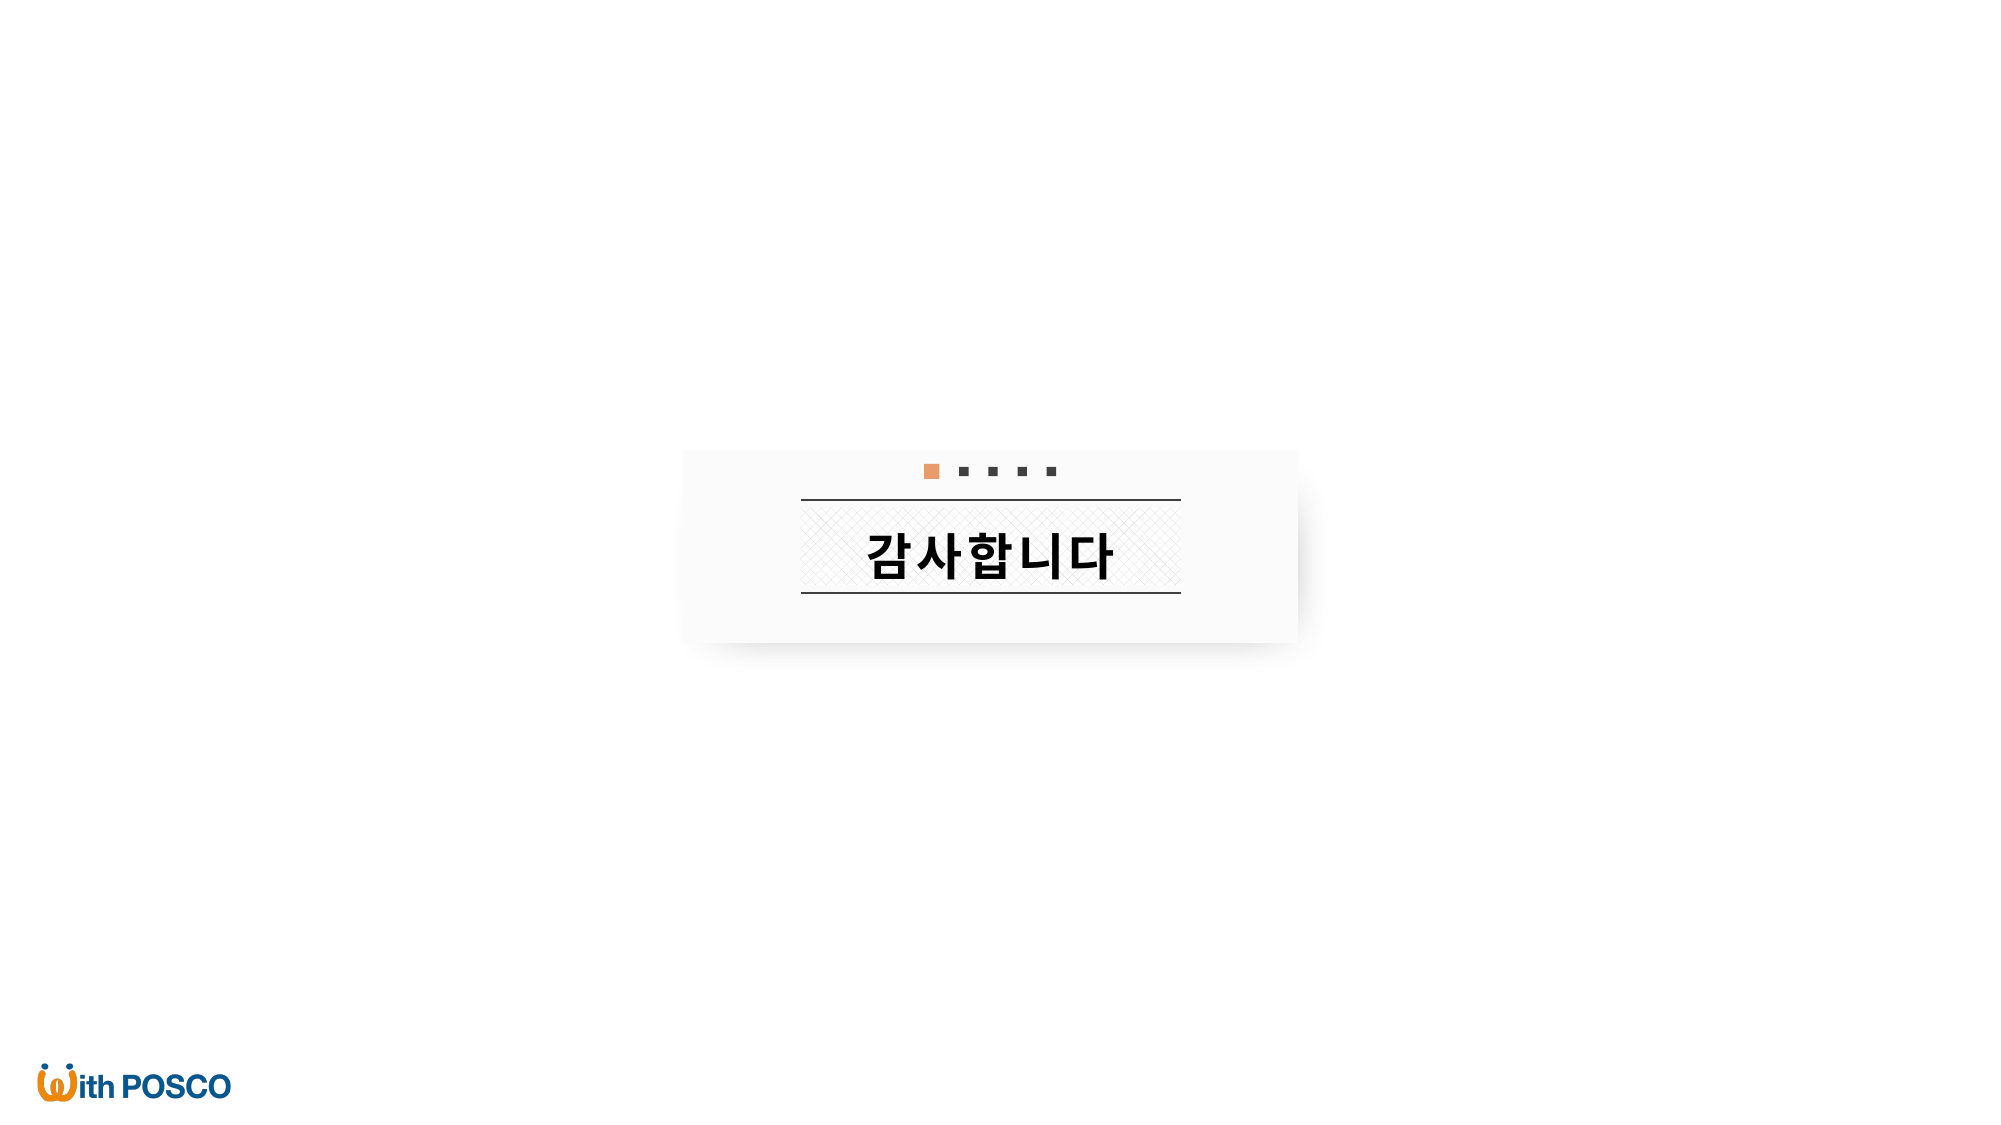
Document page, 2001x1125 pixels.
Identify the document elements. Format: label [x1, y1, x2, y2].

text_box [669, 450, 1331, 675]
picture [36, 1062, 232, 1103]
